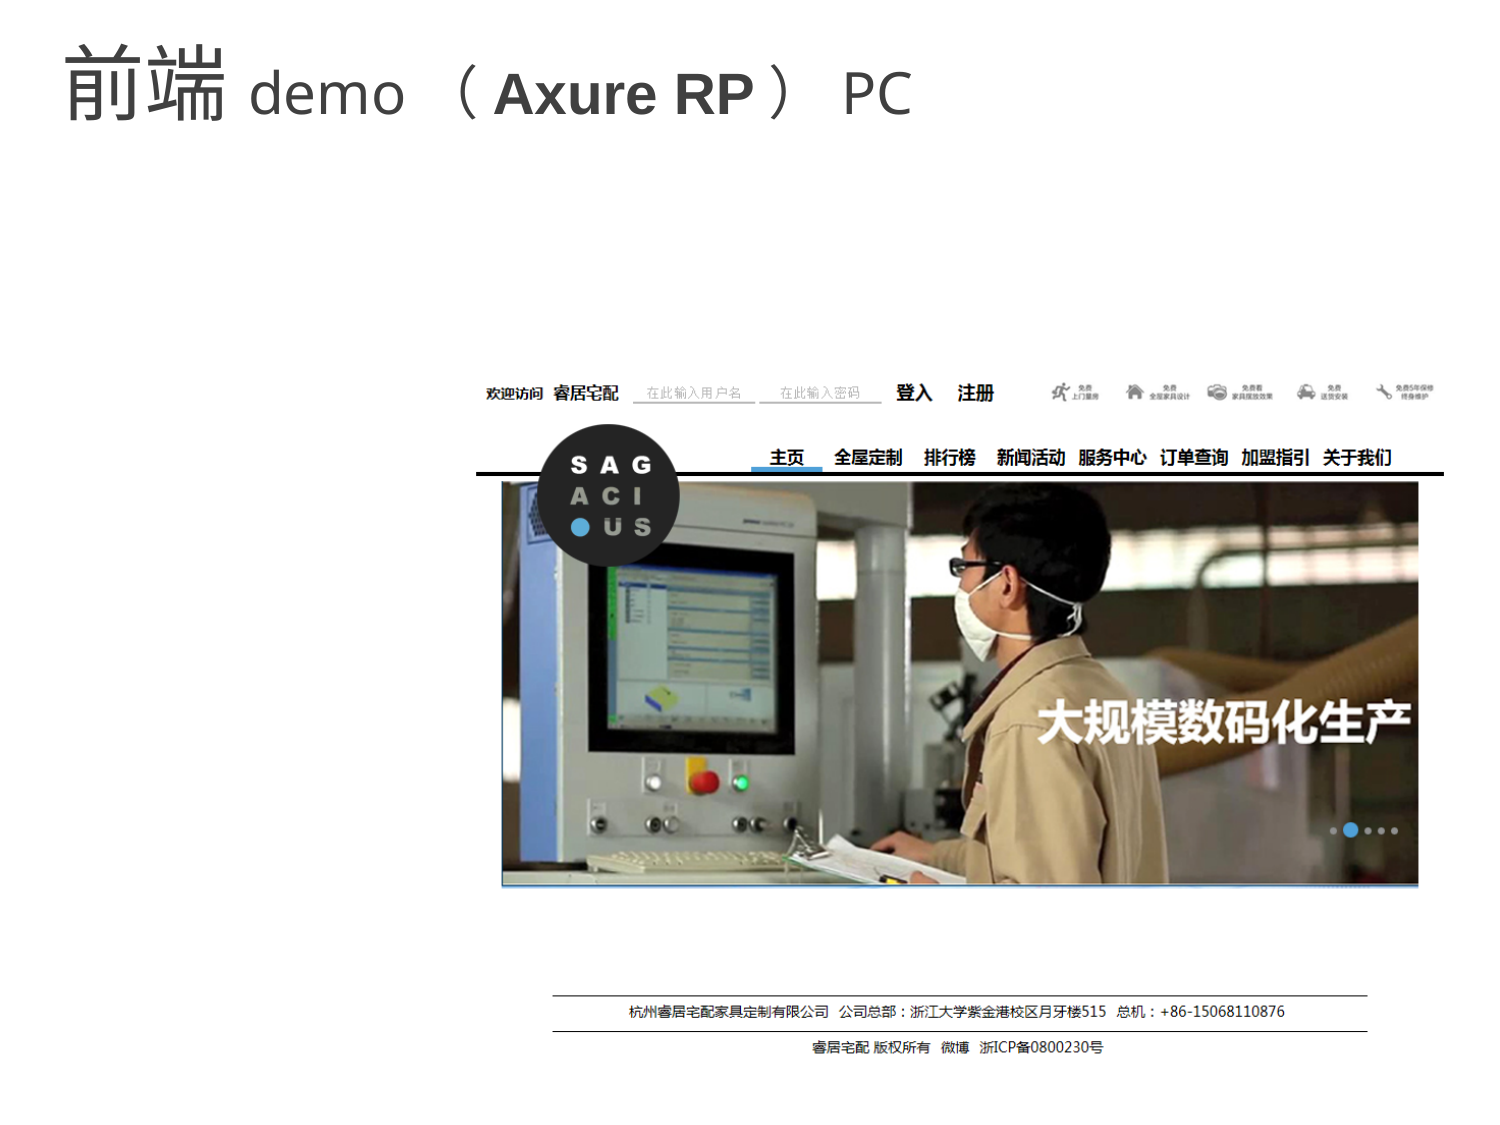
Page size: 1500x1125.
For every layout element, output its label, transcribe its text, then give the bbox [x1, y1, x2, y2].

text_box 前端demo（Axure RP）PC [46, 23, 1266, 139]
picture [468, 362, 1448, 1084]
